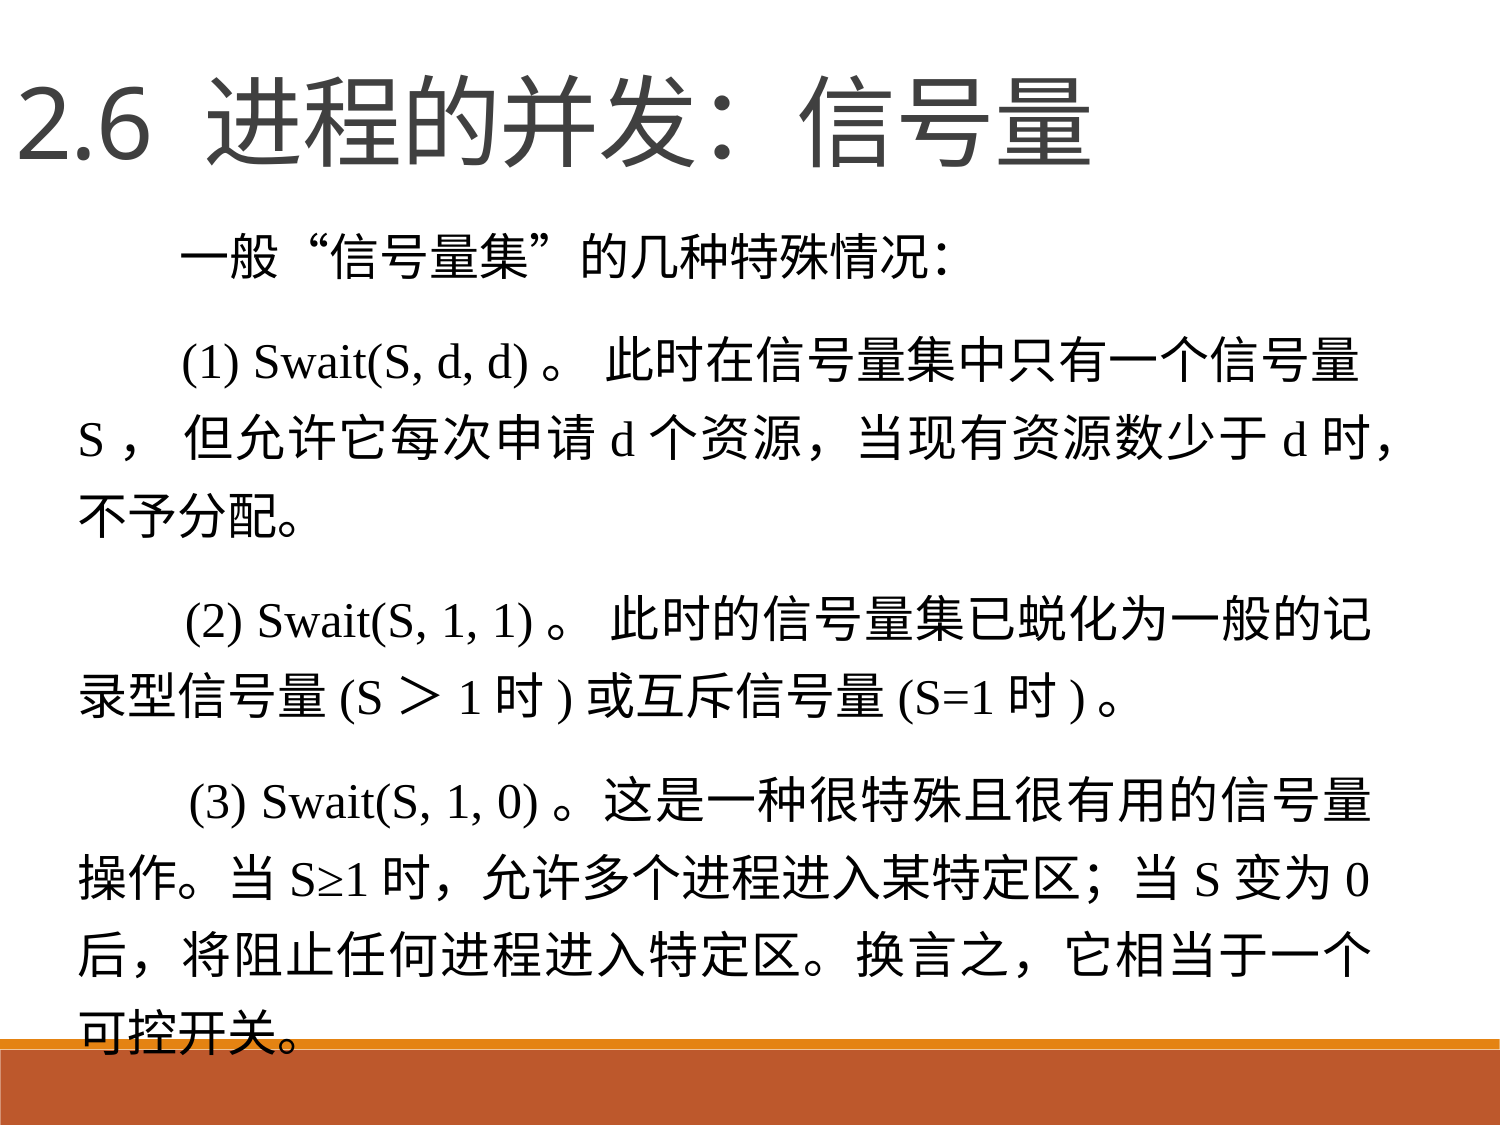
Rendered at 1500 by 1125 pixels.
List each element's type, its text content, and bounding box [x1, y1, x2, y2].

text_box 一般“信号量集”的几种特殊情况： (1) Swait(S, d, d)。 此时在信号量集中只有一个信号量S， 但允许它每次申请d个资源，当现有资源数少于d时，不予分配。 (2) Swait(S, 1, 1)。 此时的信号量集已蜕化为一般的记录型信号量(S＞1时)或互斥信号量(S=1时)。 (3) Swait(S, 1, 0)。这是一种很特殊且很有用的信号量操作。当S≥1时，允许多个进程进入某特定区；当S变为0后，将阻止任何进程进入特定区。换言之，它相当于一个可控开关。 [62, 200, 1388, 1070]
title 2.6 进程的并发：信号量 [0, 0, 1500, 188]
